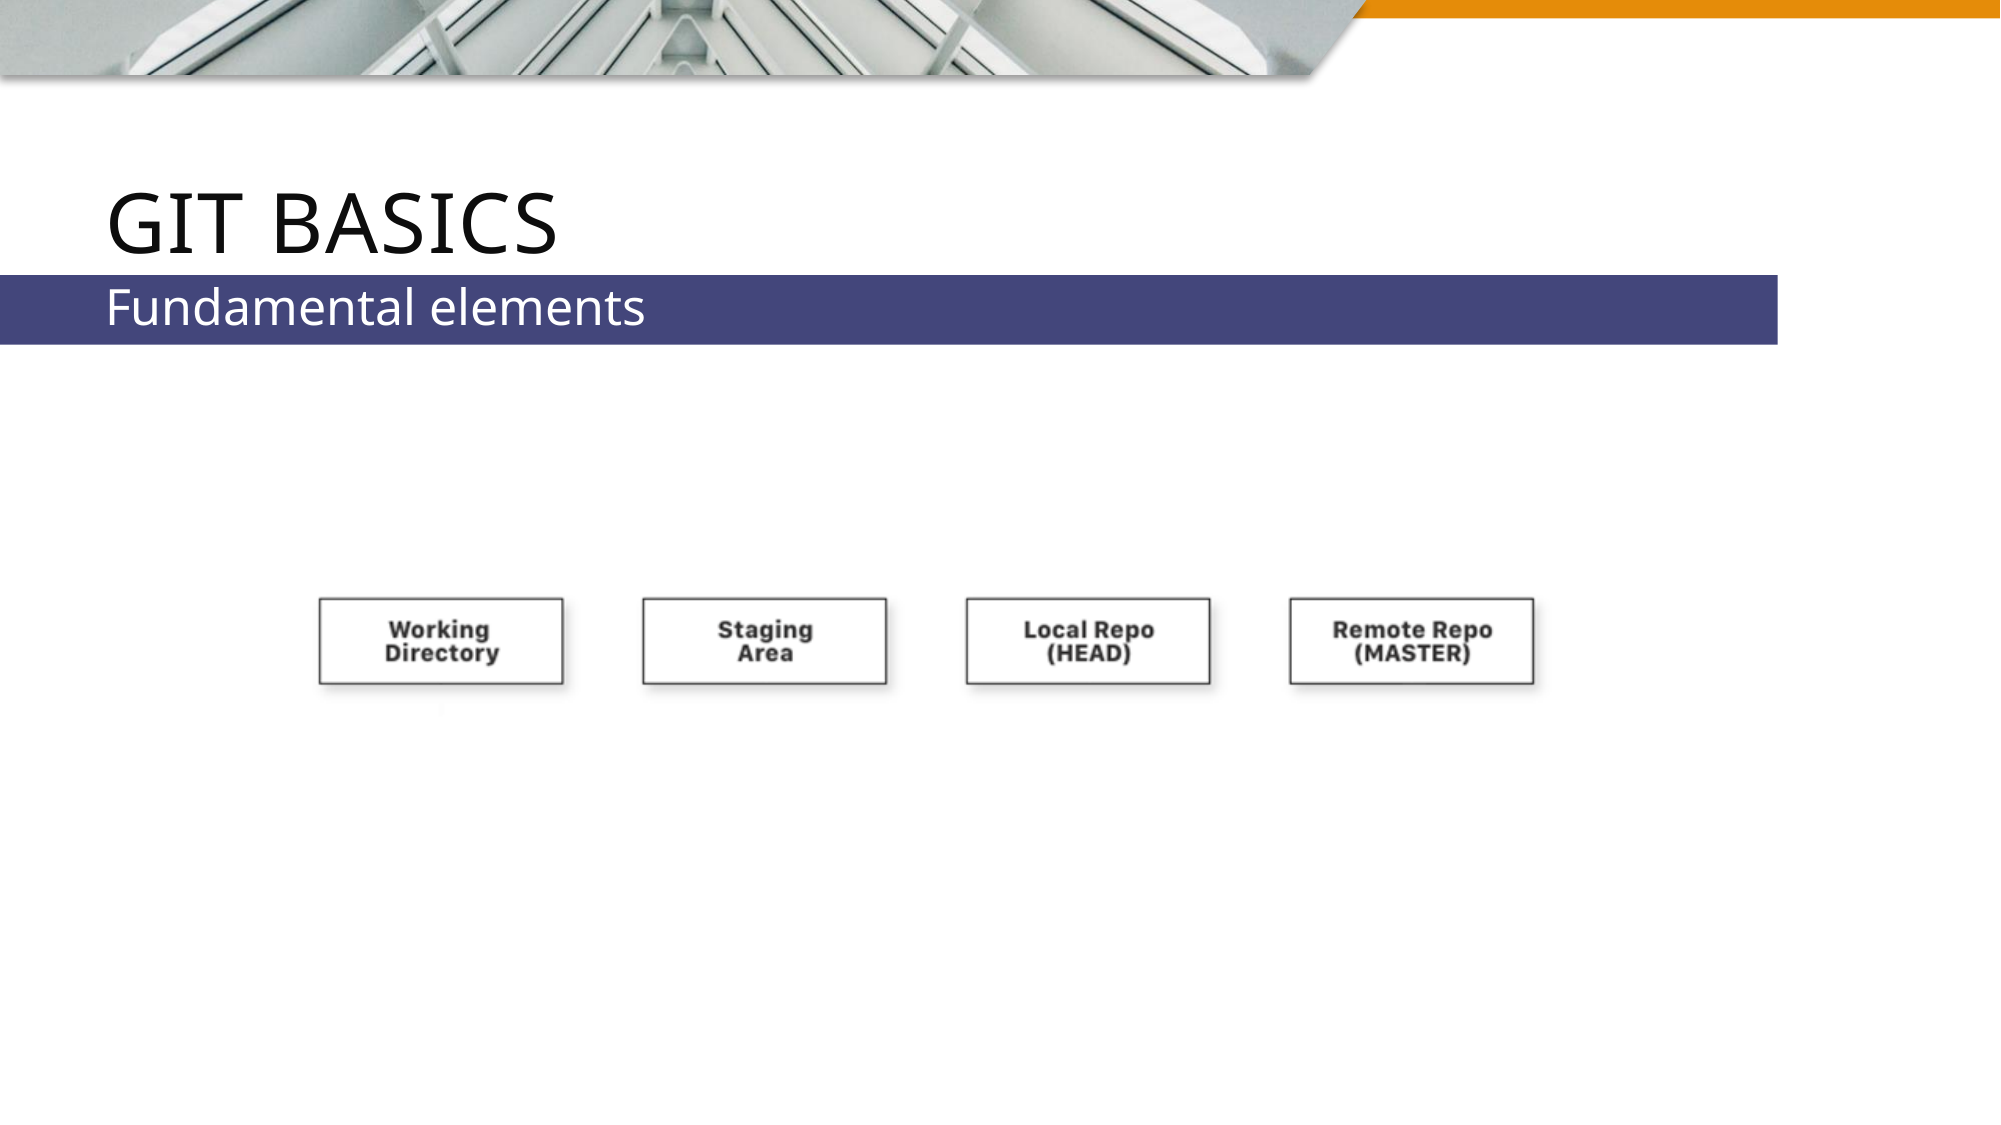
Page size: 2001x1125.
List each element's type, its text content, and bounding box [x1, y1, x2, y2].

picture [255, 508, 1600, 855]
list Fundamental elements [0, 275, 1778, 345]
picture [0, 0, 1367, 76]
title Git basics [90, 162, 1863, 279]
